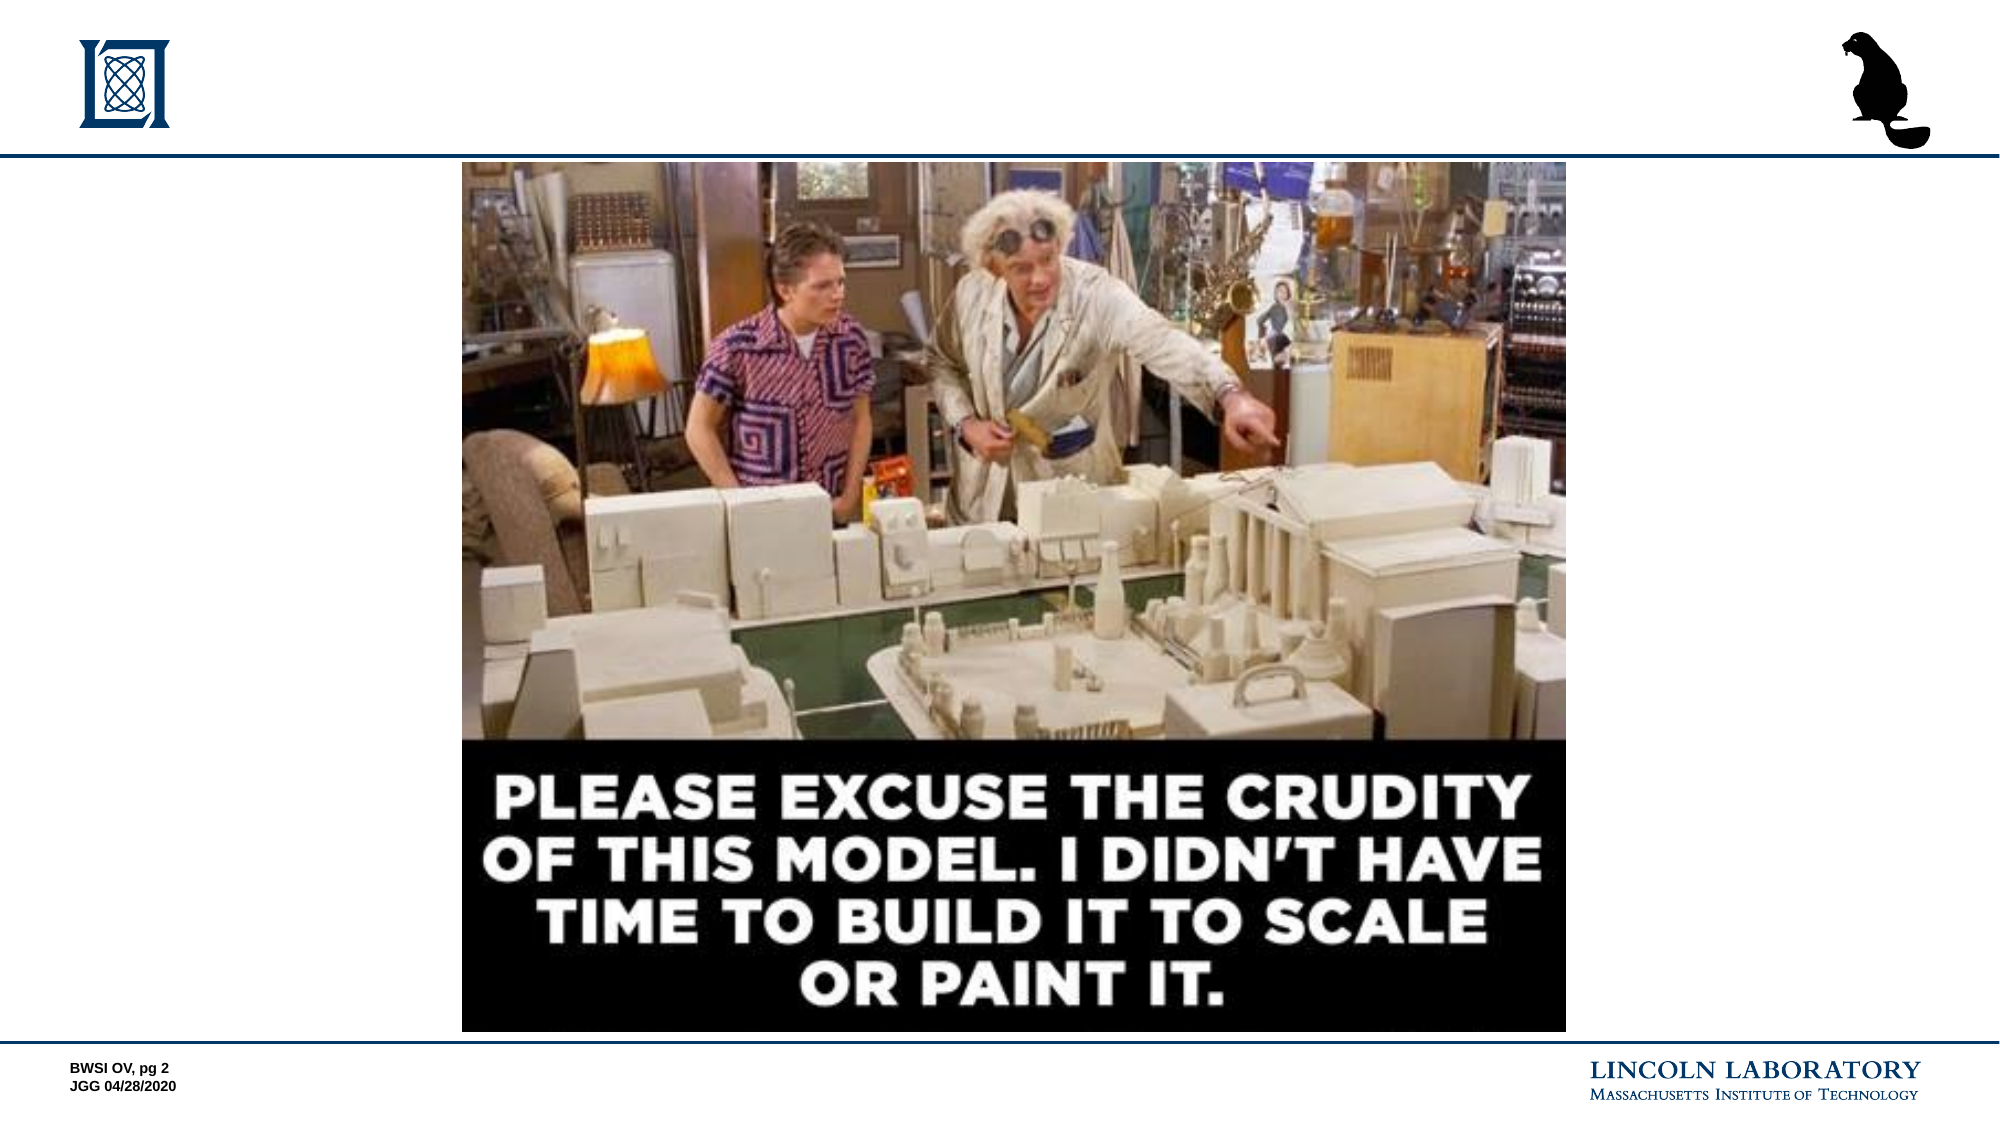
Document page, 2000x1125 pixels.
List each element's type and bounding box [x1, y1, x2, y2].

picture [1830, 20, 1942, 156]
picture [79, 40, 170, 128]
picture [1588, 1061, 1921, 1100]
picture [461, 162, 1566, 1032]
